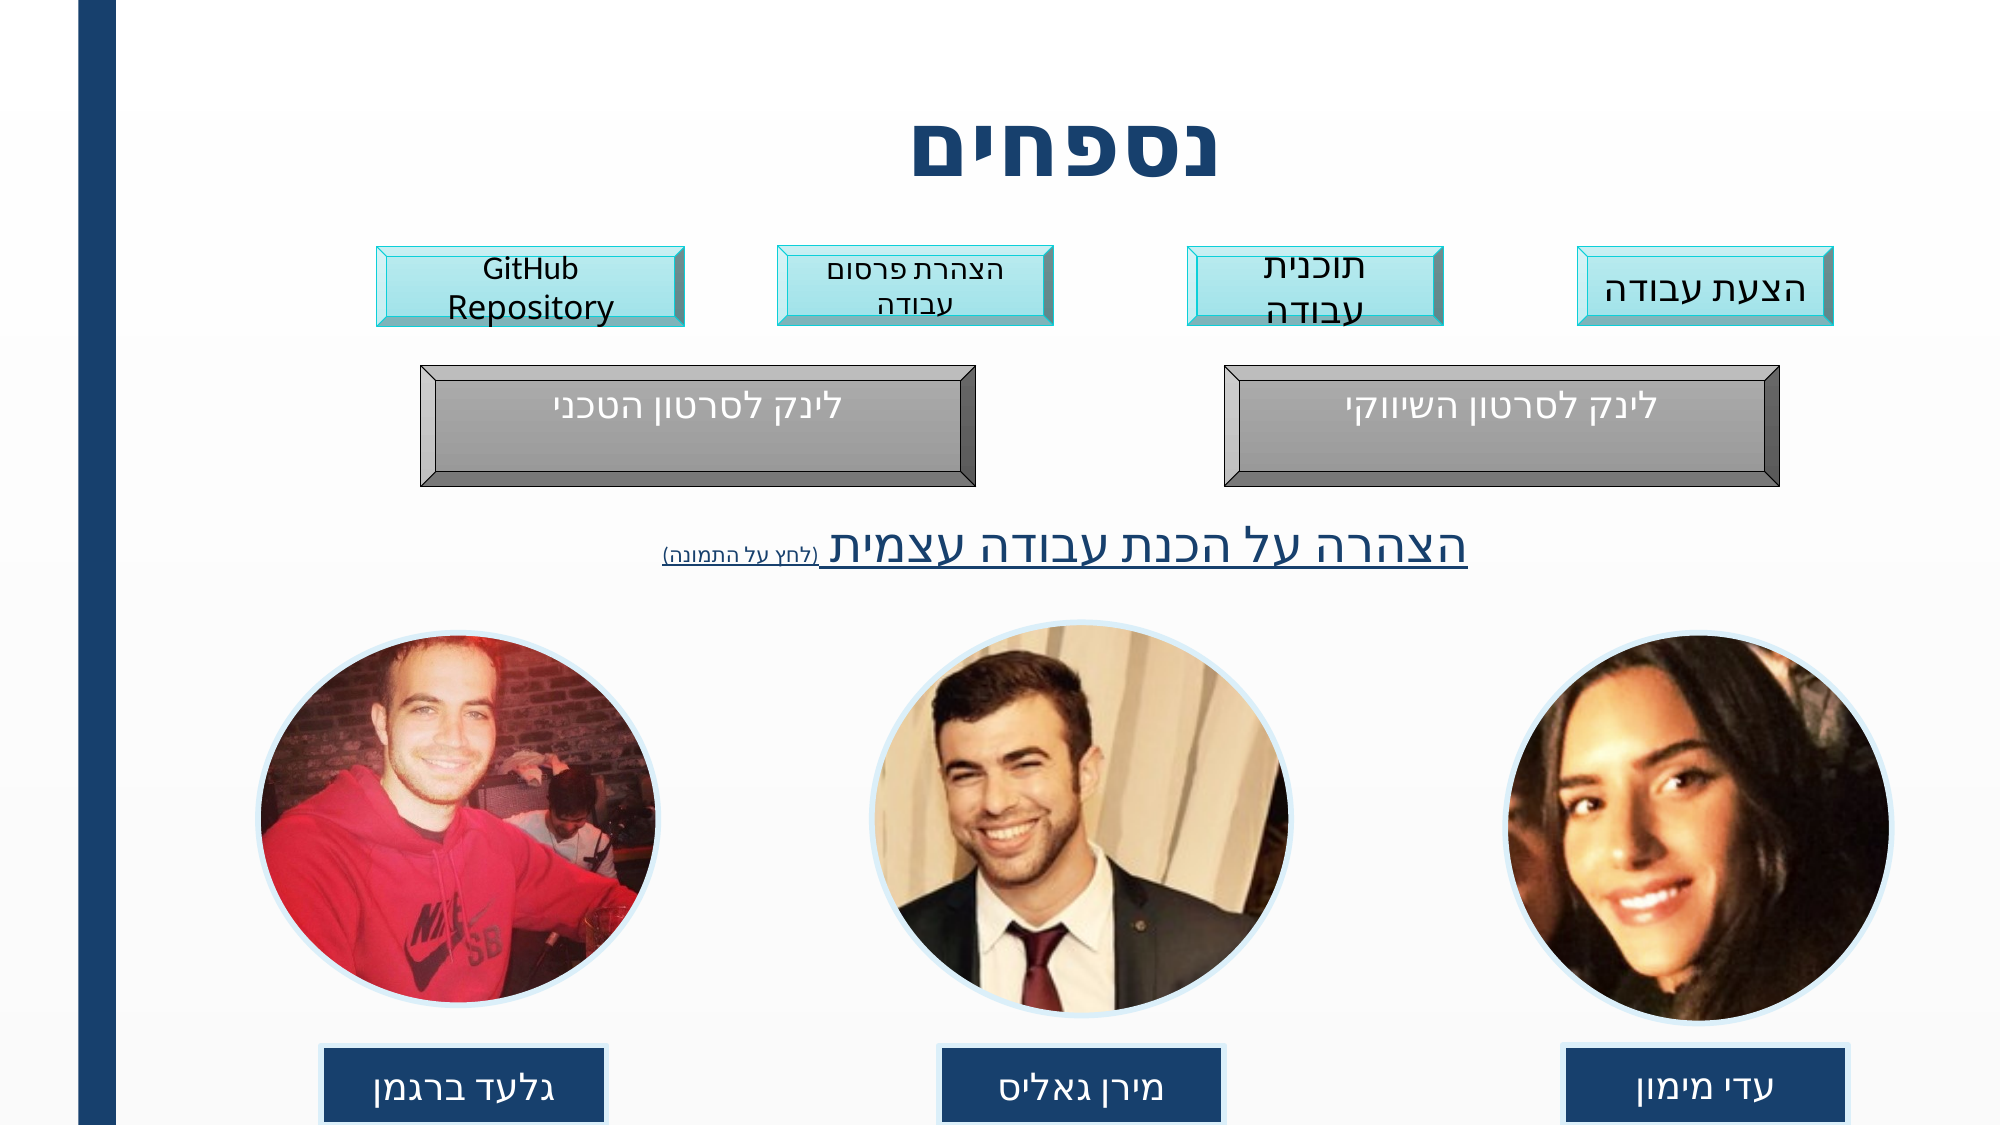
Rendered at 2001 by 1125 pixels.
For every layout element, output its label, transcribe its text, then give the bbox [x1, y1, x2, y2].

text_box מירן גאליס [936, 1043, 1227, 1125]
text_box הצהרה על הכנת עבודה עצמית (לחץ על התמונה) [633, 512, 1498, 593]
title נספחים [277, 90, 1853, 206]
text_box [255, 629, 662, 1009]
text_box הצעת עבודה [1576, 245, 1834, 327]
text_box לינק לסרטון השיווקי [1223, 365, 1780, 487]
text_box עדי מימון [1560, 1042, 1851, 1125]
text_box לינק לסרטון הטכני [420, 365, 977, 488]
text_box גלעד ברגמן [318, 1043, 609, 1125]
text_box [868, 619, 1295, 1019]
text_box תוכנית עבודה [1186, 245, 1444, 327]
text_box GitHub Repository [376, 246, 685, 327]
text_box הצהרת פרסום עבודה [777, 245, 1054, 326]
text_box [1502, 629, 1895, 1027]
